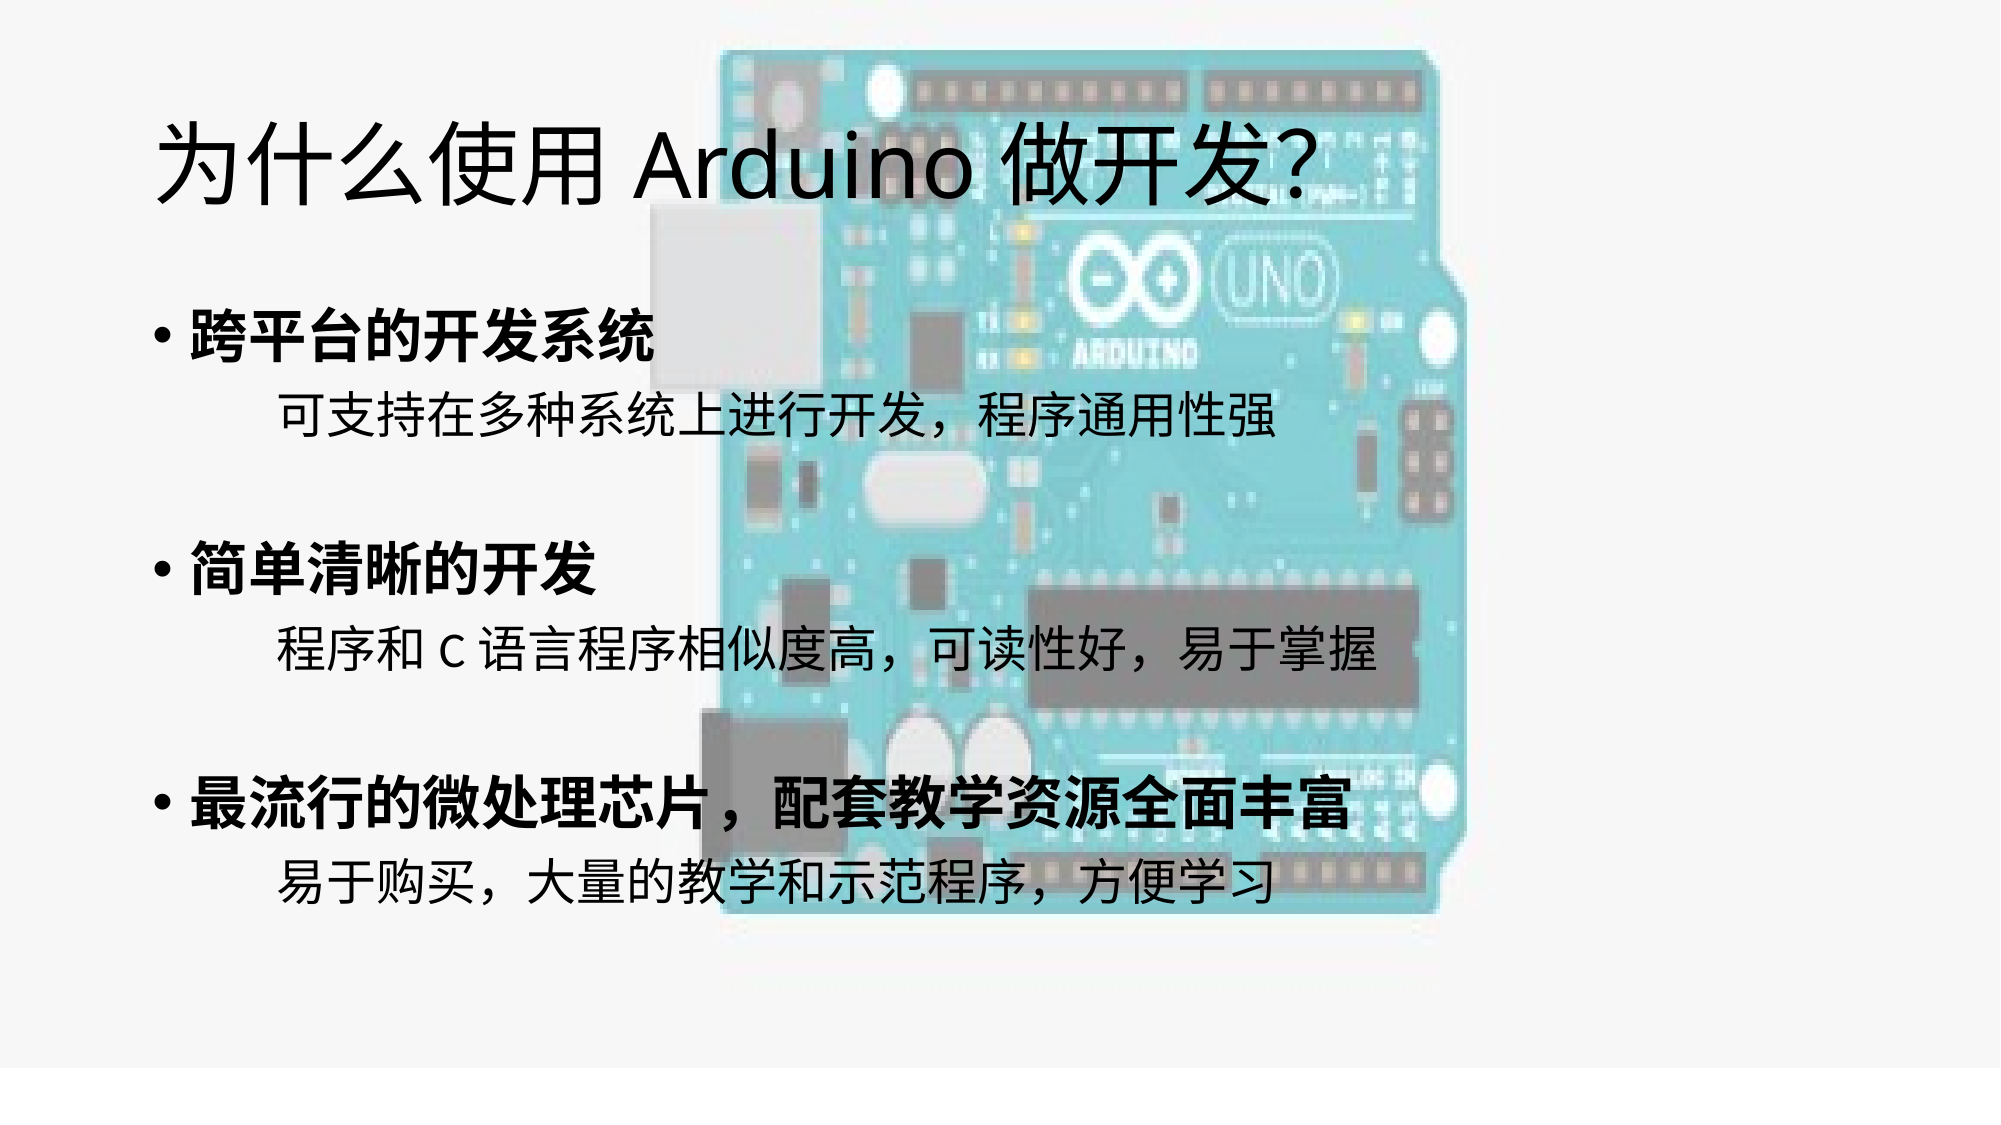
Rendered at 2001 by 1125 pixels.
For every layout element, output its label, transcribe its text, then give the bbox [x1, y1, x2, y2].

list 跨平台的开发系统 可支持在多种系统上进行开发，程序通用性强 简单清晰的开发 程序和C语言程序相似度高，可读性好，易于掌握 最流行的微处理芯片，配套教学资源全面丰富 易于购买，大量的教学和示范程序，方便学习 [137, 299, 1863, 1014]
title 为什么使用Arduino做开发？ [137, 59, 1863, 278]
